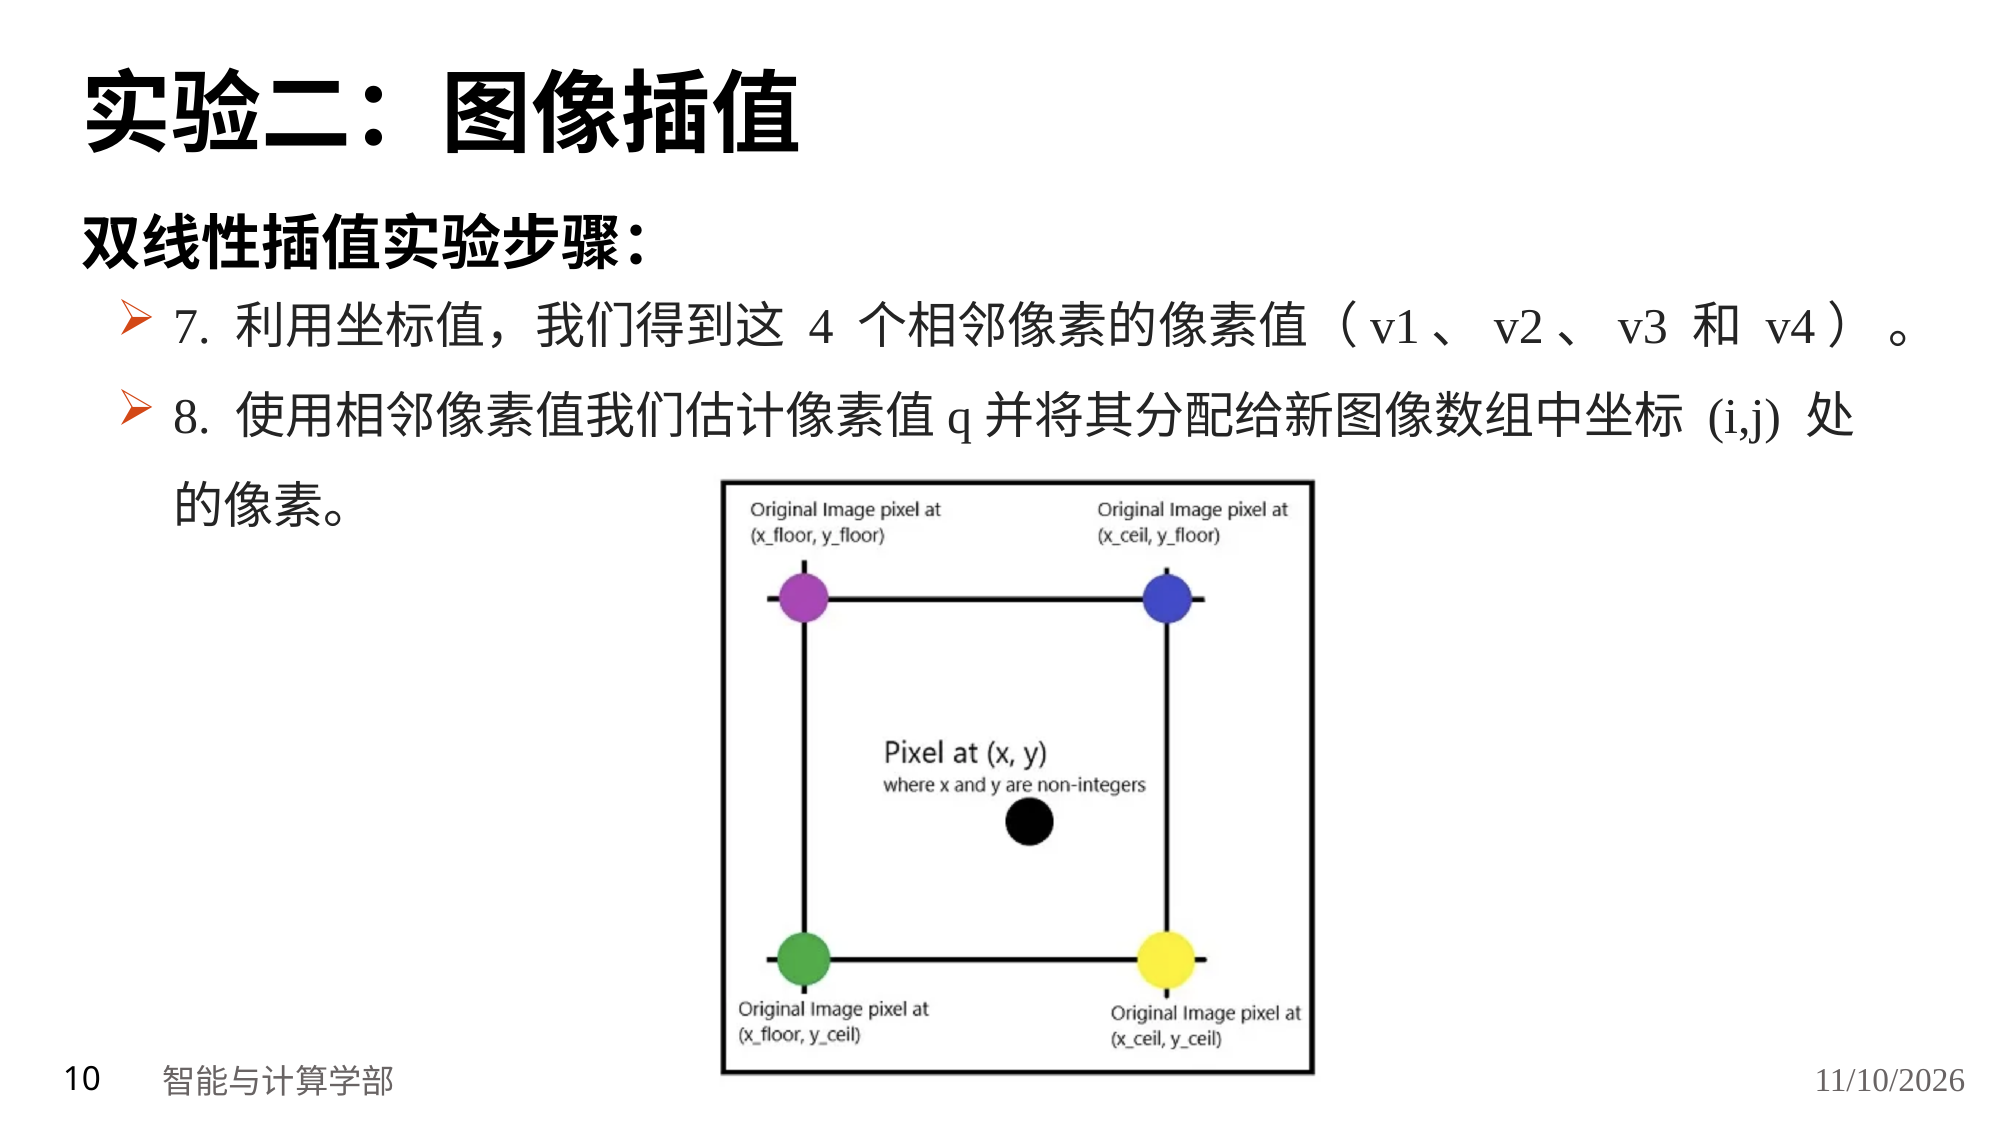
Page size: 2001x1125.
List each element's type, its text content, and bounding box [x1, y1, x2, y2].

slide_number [1438, 1039, 1981, 1118]
picture [703, 460, 1325, 1087]
slide_number 10 [31, 1042, 132, 1118]
text_box 7. 利用坐标值，我们得到这 4 个相邻像素的像素值（v1、v2、v3 和 v4） 。 8. 使用相邻像素值我们估计像素值q并将其分配给新图像数组中坐标 (i,j) 处的像素。 [102, 196, 1910, 542]
footer 智能与计算学部 [147, 1042, 1015, 1118]
text_box 双线性插值实验步骤： [66, 160, 718, 295]
title 实验二：图像插值 [66, 9, 823, 179]
